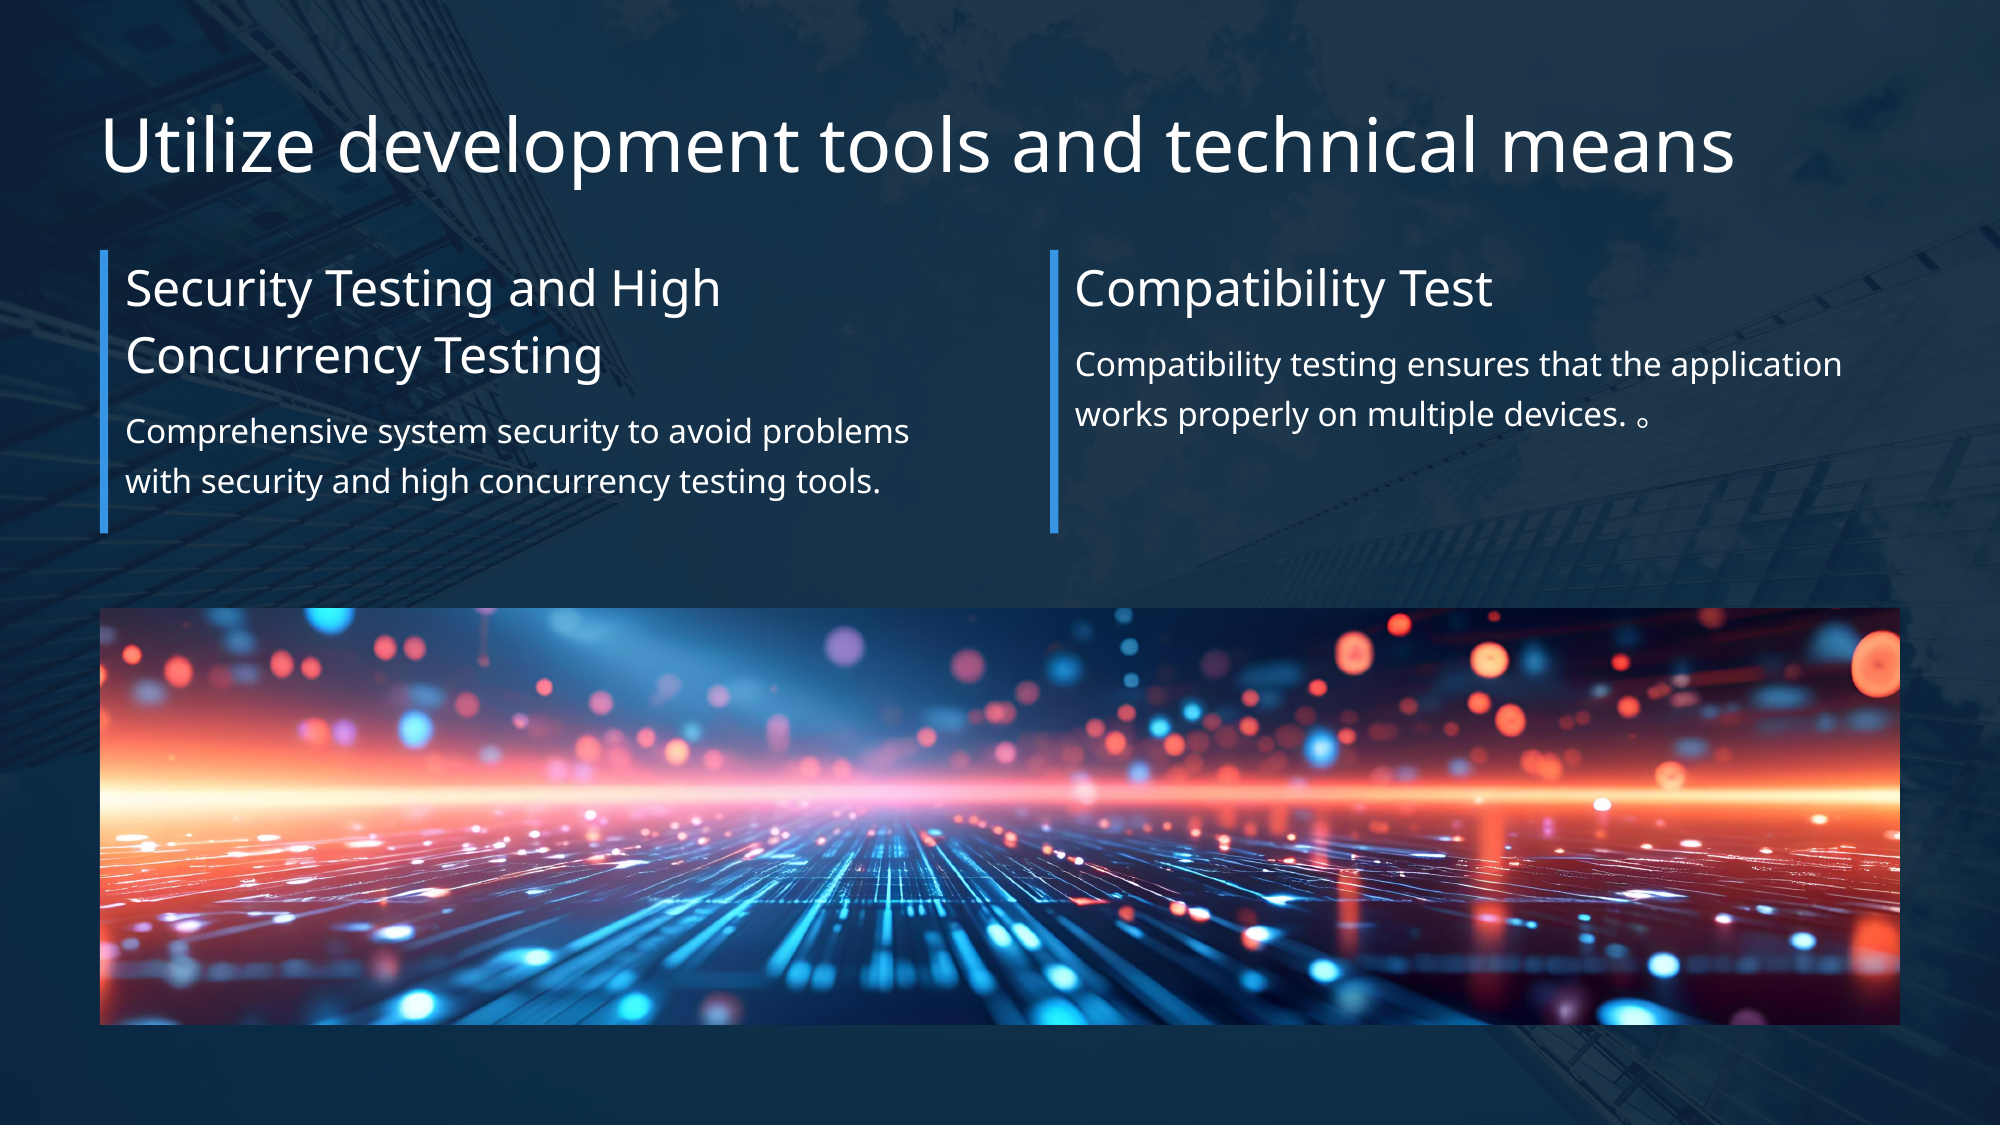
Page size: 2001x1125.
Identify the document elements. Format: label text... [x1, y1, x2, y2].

list Compatibility Test [1074, 249, 1900, 317]
list Security Testing and High Concurrency Testing [125, 249, 950, 386]
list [99, 607, 1901, 1026]
list Compatibility testing ensures that the application works properly on multiple devices.。 [1074, 333, 1900, 534]
title Utilize development tools and technical means [99, 87, 1900, 188]
list [99, 249, 109, 534]
list [1050, 249, 1059, 534]
list Comprehensive system security to avoid problems with security and high concurrency testing tools. [125, 400, 950, 563]
